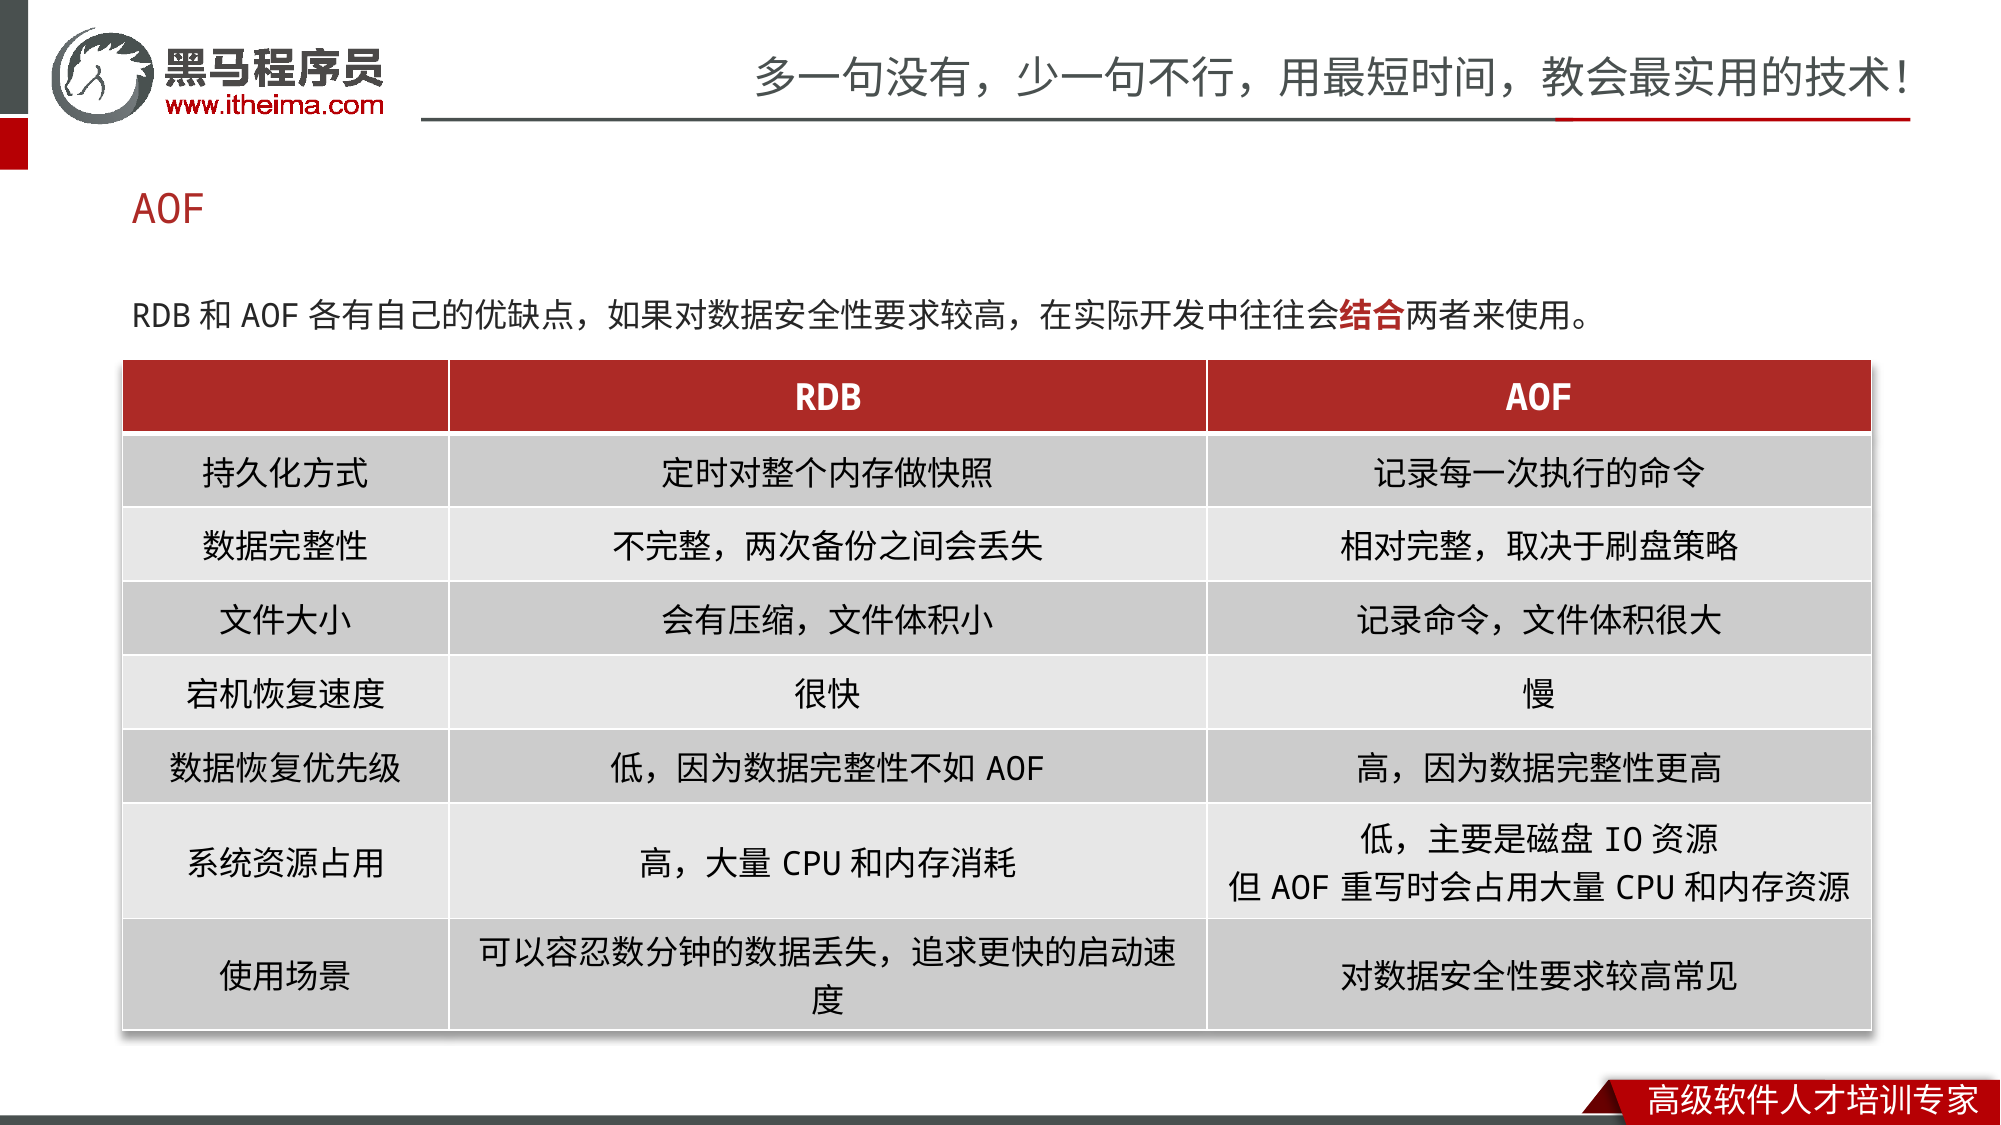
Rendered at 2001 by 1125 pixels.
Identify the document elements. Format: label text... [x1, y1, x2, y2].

table_cell 记录命令，文件体积很大 [1208, 582, 1871, 654]
list RDB和AOF各有自己的优缺点，如果对数据安全性要求较高，在实际开发中往往会结合两者来使用。 [116, 266, 1872, 368]
table_cell 很快 [450, 656, 1206, 728]
table_cell 系统资源占用 [123, 804, 448, 918]
table_cell 低，主要是磁盘IO资源 但AOF重写时会占用大量CPU和内存资源 [1208, 804, 1871, 918]
table_cell 会有压缩，文件体积小 [450, 582, 1206, 654]
table_cell 相对完整，取决于刷盘策略 [1208, 508, 1871, 580]
picture [50, 26, 384, 125]
table_cell 慢 [1208, 656, 1871, 728]
table_cell 使用场景 [123, 919, 448, 1029]
title AOF [116, 164, 1872, 250]
table_header RDB [450, 360, 1206, 431]
table_header [123, 360, 448, 431]
table_cell 高，大量CPU和内存消耗 [450, 804, 1206, 918]
table_cell 可以容忍数分钟的数据丢失，追求更快的启动速度 [450, 919, 1206, 1029]
table_cell 高，因为数据完整性更高 [1208, 730, 1871, 802]
table_cell 文件大小 [123, 582, 448, 654]
table_cell 宕机恢复速度 [123, 656, 448, 728]
table_cell 对数据安全性要求较高常见 [1208, 919, 1871, 1029]
table_cell 低，因为数据完整性不如AOF [450, 730, 1206, 802]
table_cell 定时对整个内存做快照 [450, 436, 1206, 506]
table_cell 数据完整性 [123, 508, 448, 580]
table_cell 持久化方式 [123, 436, 448, 506]
table_cell 不完整，两次备份之间会丢失 [450, 508, 1206, 580]
table_header AOF [1208, 360, 1871, 431]
table_cell 记录每一次执行的命令 [1208, 436, 1871, 506]
table_cell 数据恢复优先级 [123, 730, 448, 802]
